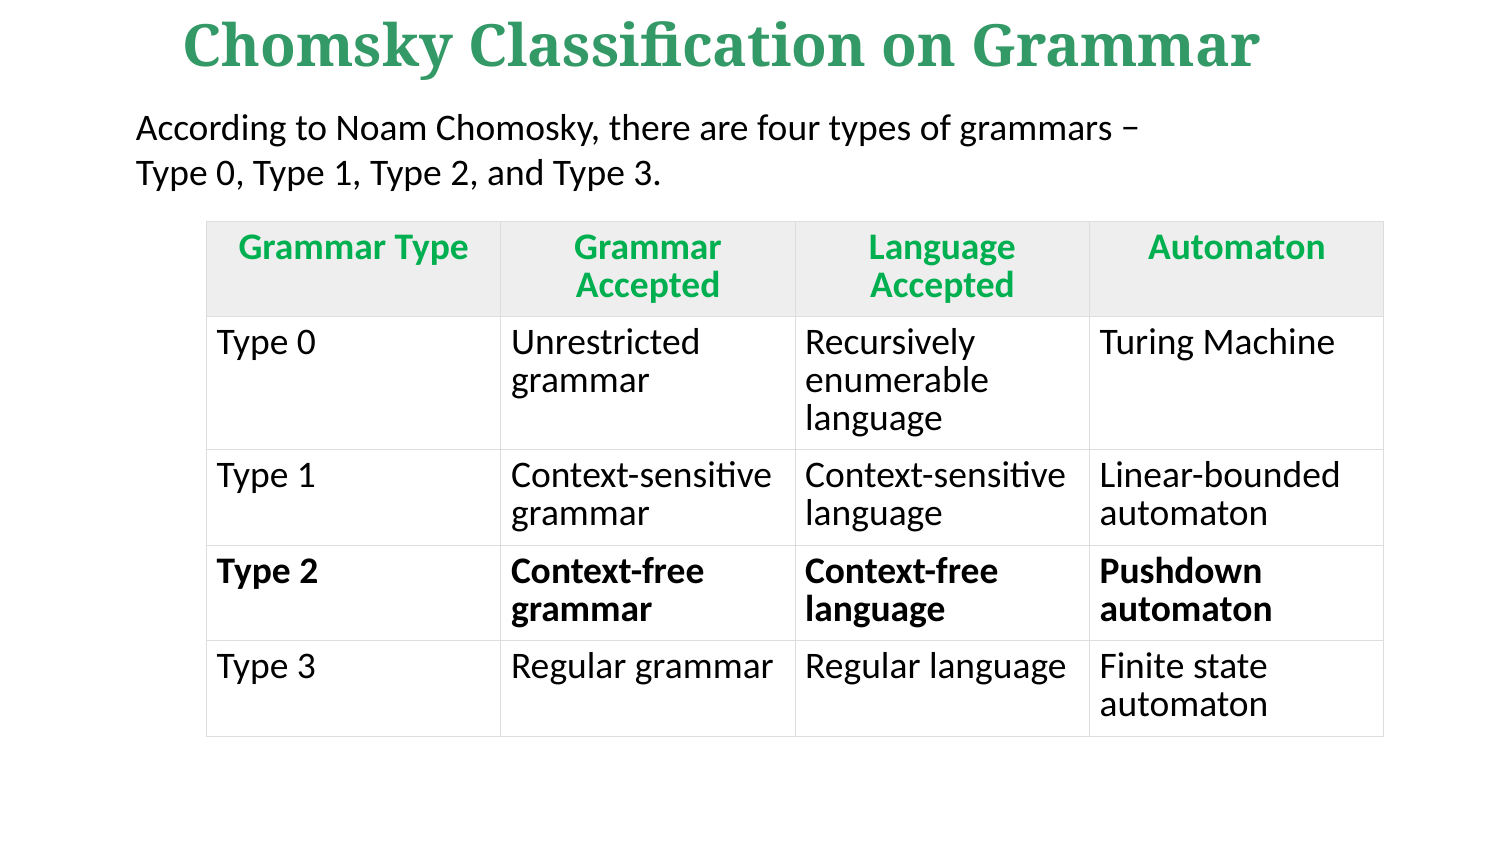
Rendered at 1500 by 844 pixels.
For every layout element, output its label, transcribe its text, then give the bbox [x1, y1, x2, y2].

table_header Language Accepted [796, 222, 1089, 316]
table_cell Unrestricted grammar [501, 317, 795, 449]
table_cell Finite state automaton [1090, 641, 1383, 736]
list According to Noam Chomosky, there are four types of grammars − Type 0, Type 1, Type 2, and Type 3. [135, 102, 1436, 240]
table_cell Context-sensitive language [796, 450, 1089, 545]
table_cell Recursively enumerable language [796, 317, 1089, 449]
table_cell Type 0 [207, 317, 500, 449]
table_header Automaton [1090, 222, 1383, 316]
table_cell Context-free language [796, 546, 1089, 640]
table_cell Context-sensitive grammar [501, 450, 795, 545]
table_cell Type 3 [207, 641, 500, 736]
table_header Grammar Accepted [501, 222, 795, 316]
table_cell Type 2 [207, 546, 500, 640]
table_header Grammar Type [207, 222, 500, 316]
table_cell Turing Machine [1090, 317, 1383, 449]
table_cell Linear-bounded automaton [1090, 450, 1383, 545]
table_cell Type 1 [207, 450, 500, 545]
title Chomsky Classification on Grammar [183, 8, 1299, 80]
table_cell Context-free grammar [501, 546, 795, 640]
table_cell Regular grammar [501, 641, 795, 736]
table_cell Pushdown automaton [1090, 546, 1383, 640]
table_cell Regular language [796, 641, 1089, 736]
